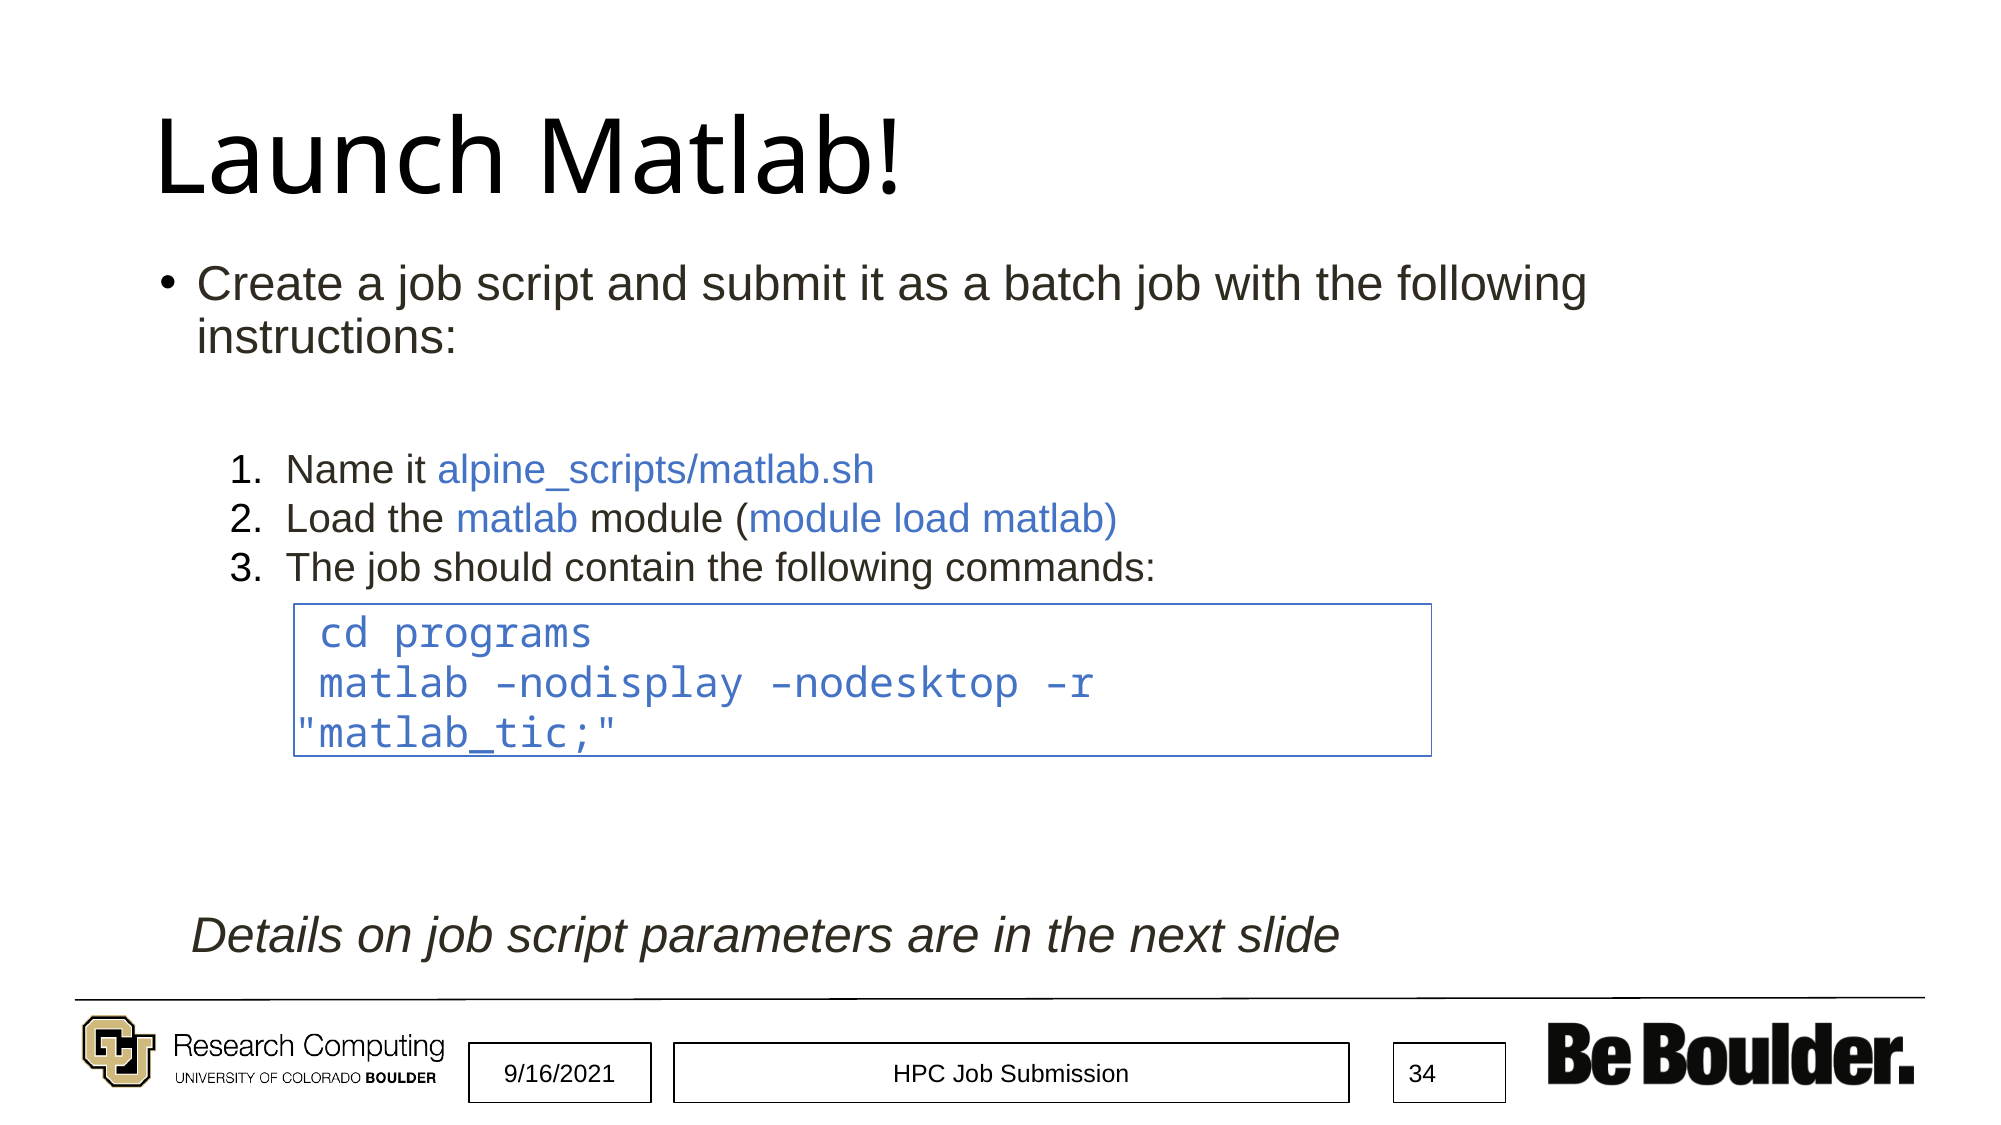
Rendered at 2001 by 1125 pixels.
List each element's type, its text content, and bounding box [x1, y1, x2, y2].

title Launch Matlab! [137, 51, 1863, 250]
slide_number ‹#› [1393, 1042, 1506, 1103]
list Create a job script and submit it as a batch job with the following instructions: Name it alpine_scripts/matlab.sh Load the matlab module (module load matlab) The job should contain the following commands: [137, 250, 1863, 696]
footer HPC Job Submission [673, 1042, 1350, 1103]
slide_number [468, 1042, 652, 1103]
picture [81, 1015, 444, 1088]
text_box Details on job script parameters are in the next slide [175, 894, 1464, 995]
text_box cd programs matlab –nodisplay –nodesktop –r "matlab_tic;" [293, 603, 1432, 756]
picture [1524, 1015, 1938, 1088]
